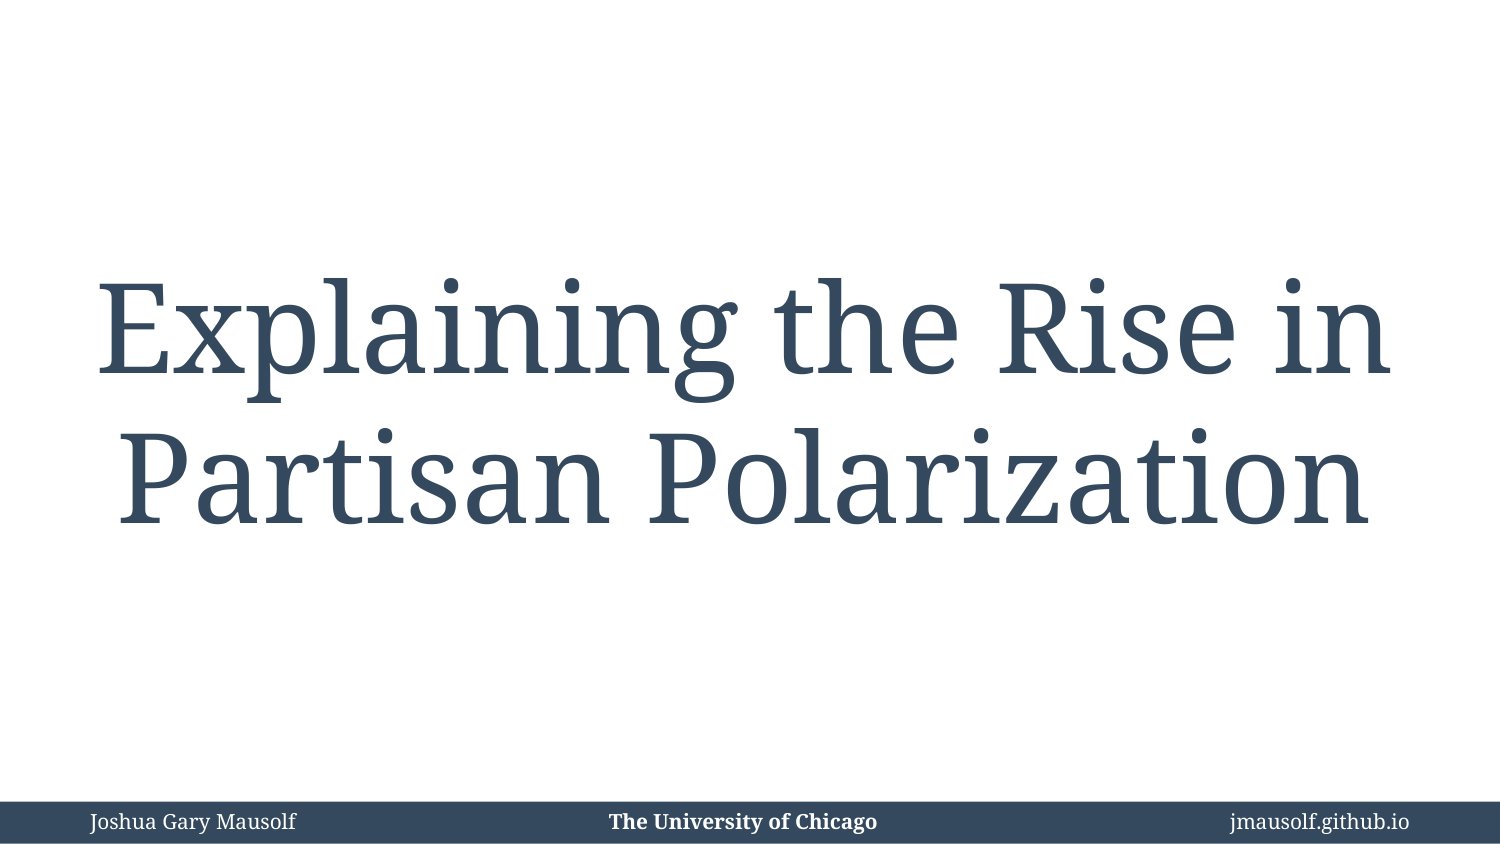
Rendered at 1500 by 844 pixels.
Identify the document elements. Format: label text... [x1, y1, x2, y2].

title Explaining the Rise in Partisan Polarization [19, 154, 1471, 564]
